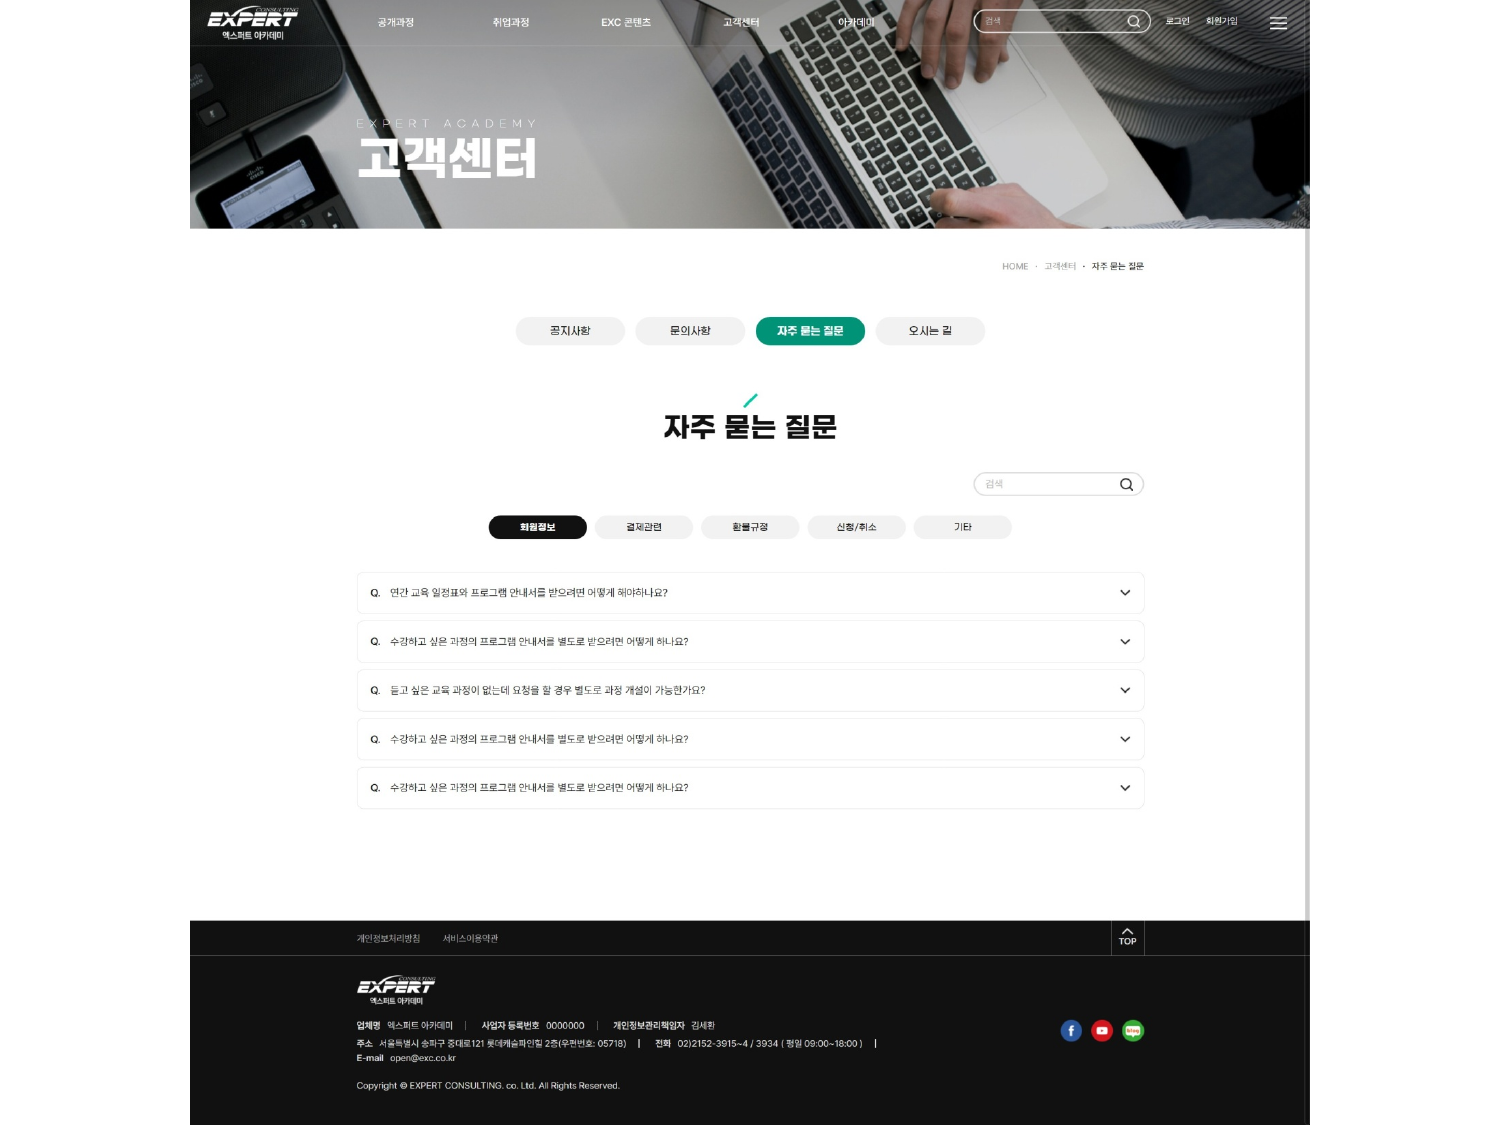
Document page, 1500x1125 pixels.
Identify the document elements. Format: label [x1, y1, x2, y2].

picture [190, 0, 1310, 1125]
